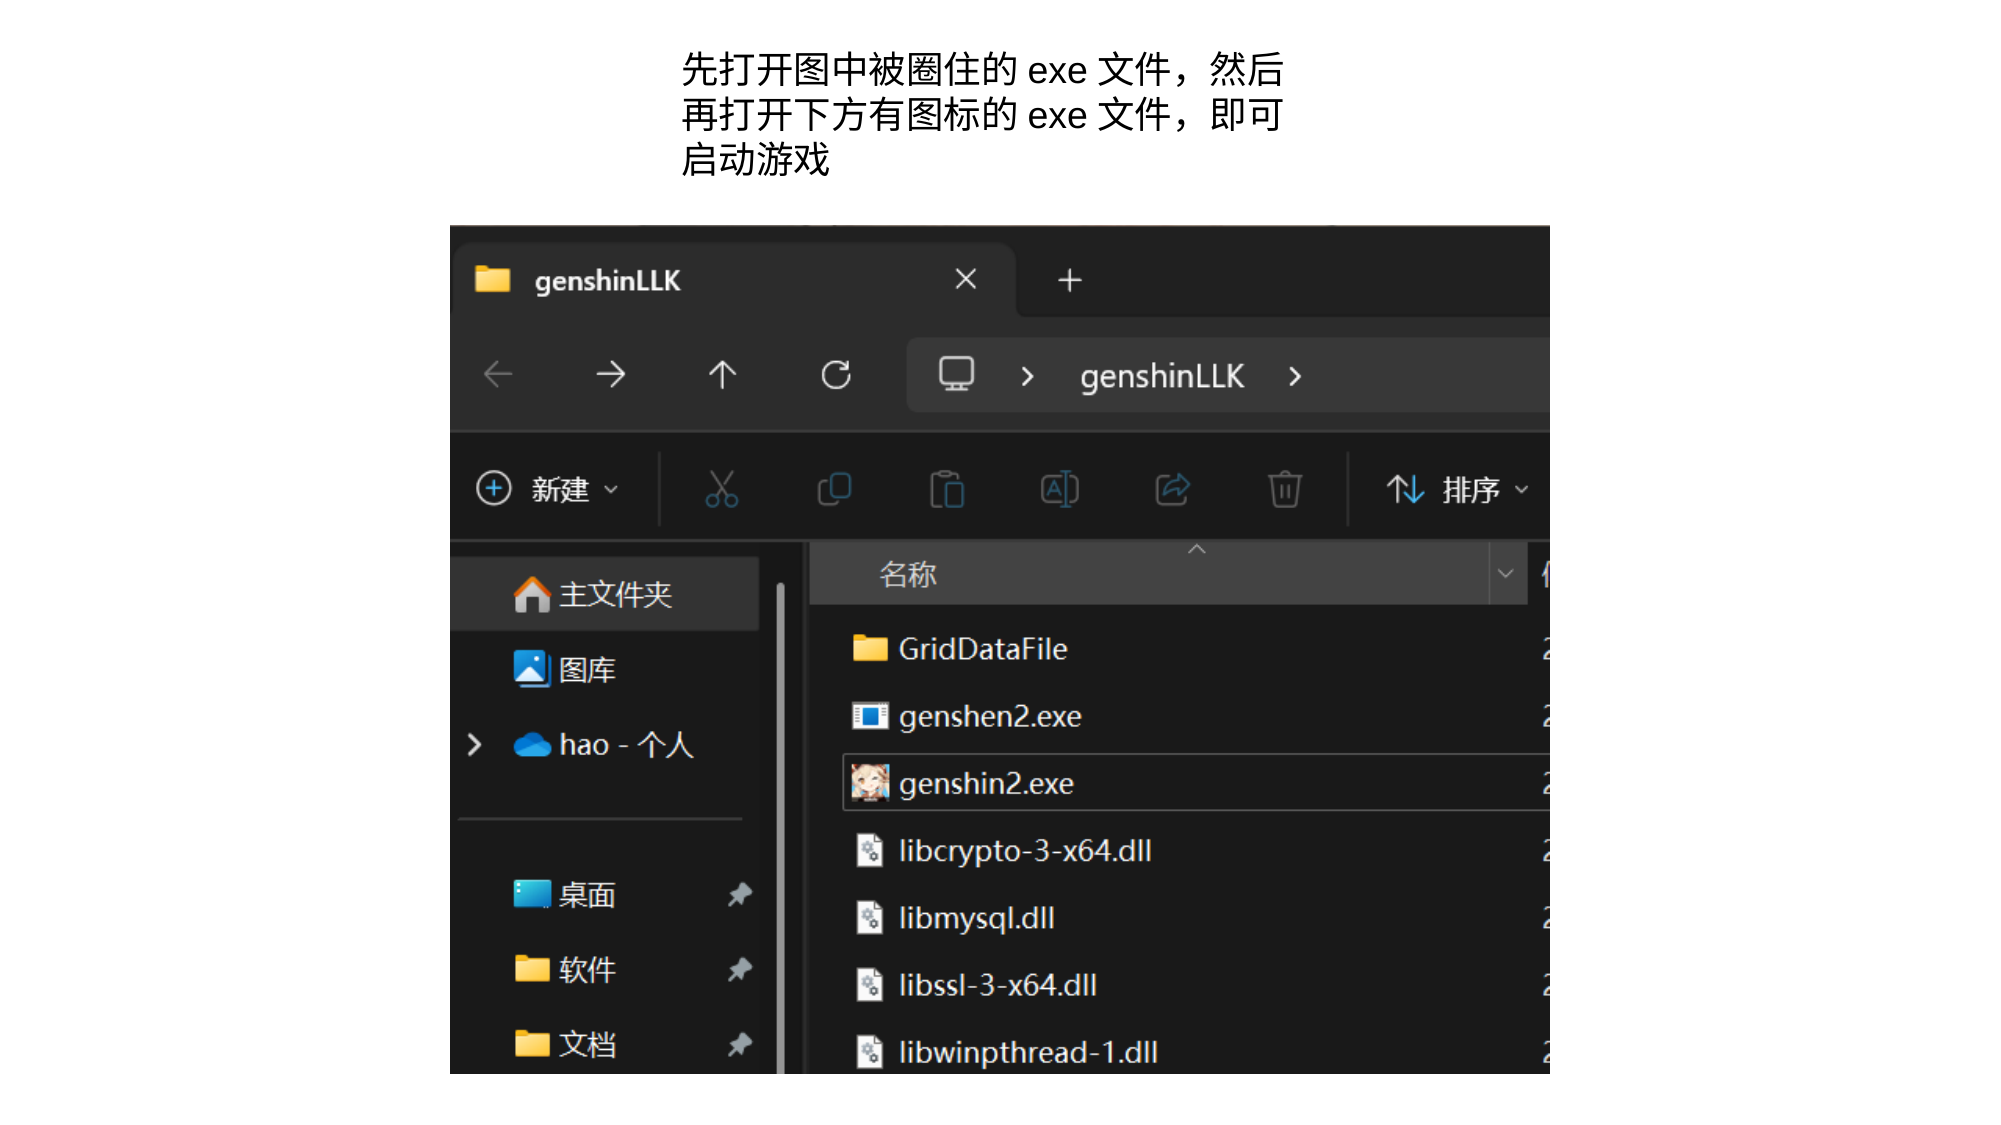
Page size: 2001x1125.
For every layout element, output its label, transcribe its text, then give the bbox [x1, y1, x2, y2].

text_box 先打开图中被圈住的exe文件，然后再打开下方有图标的exe文件，即可启动游戏 [666, 38, 1334, 188]
picture [450, 224, 1550, 1075]
